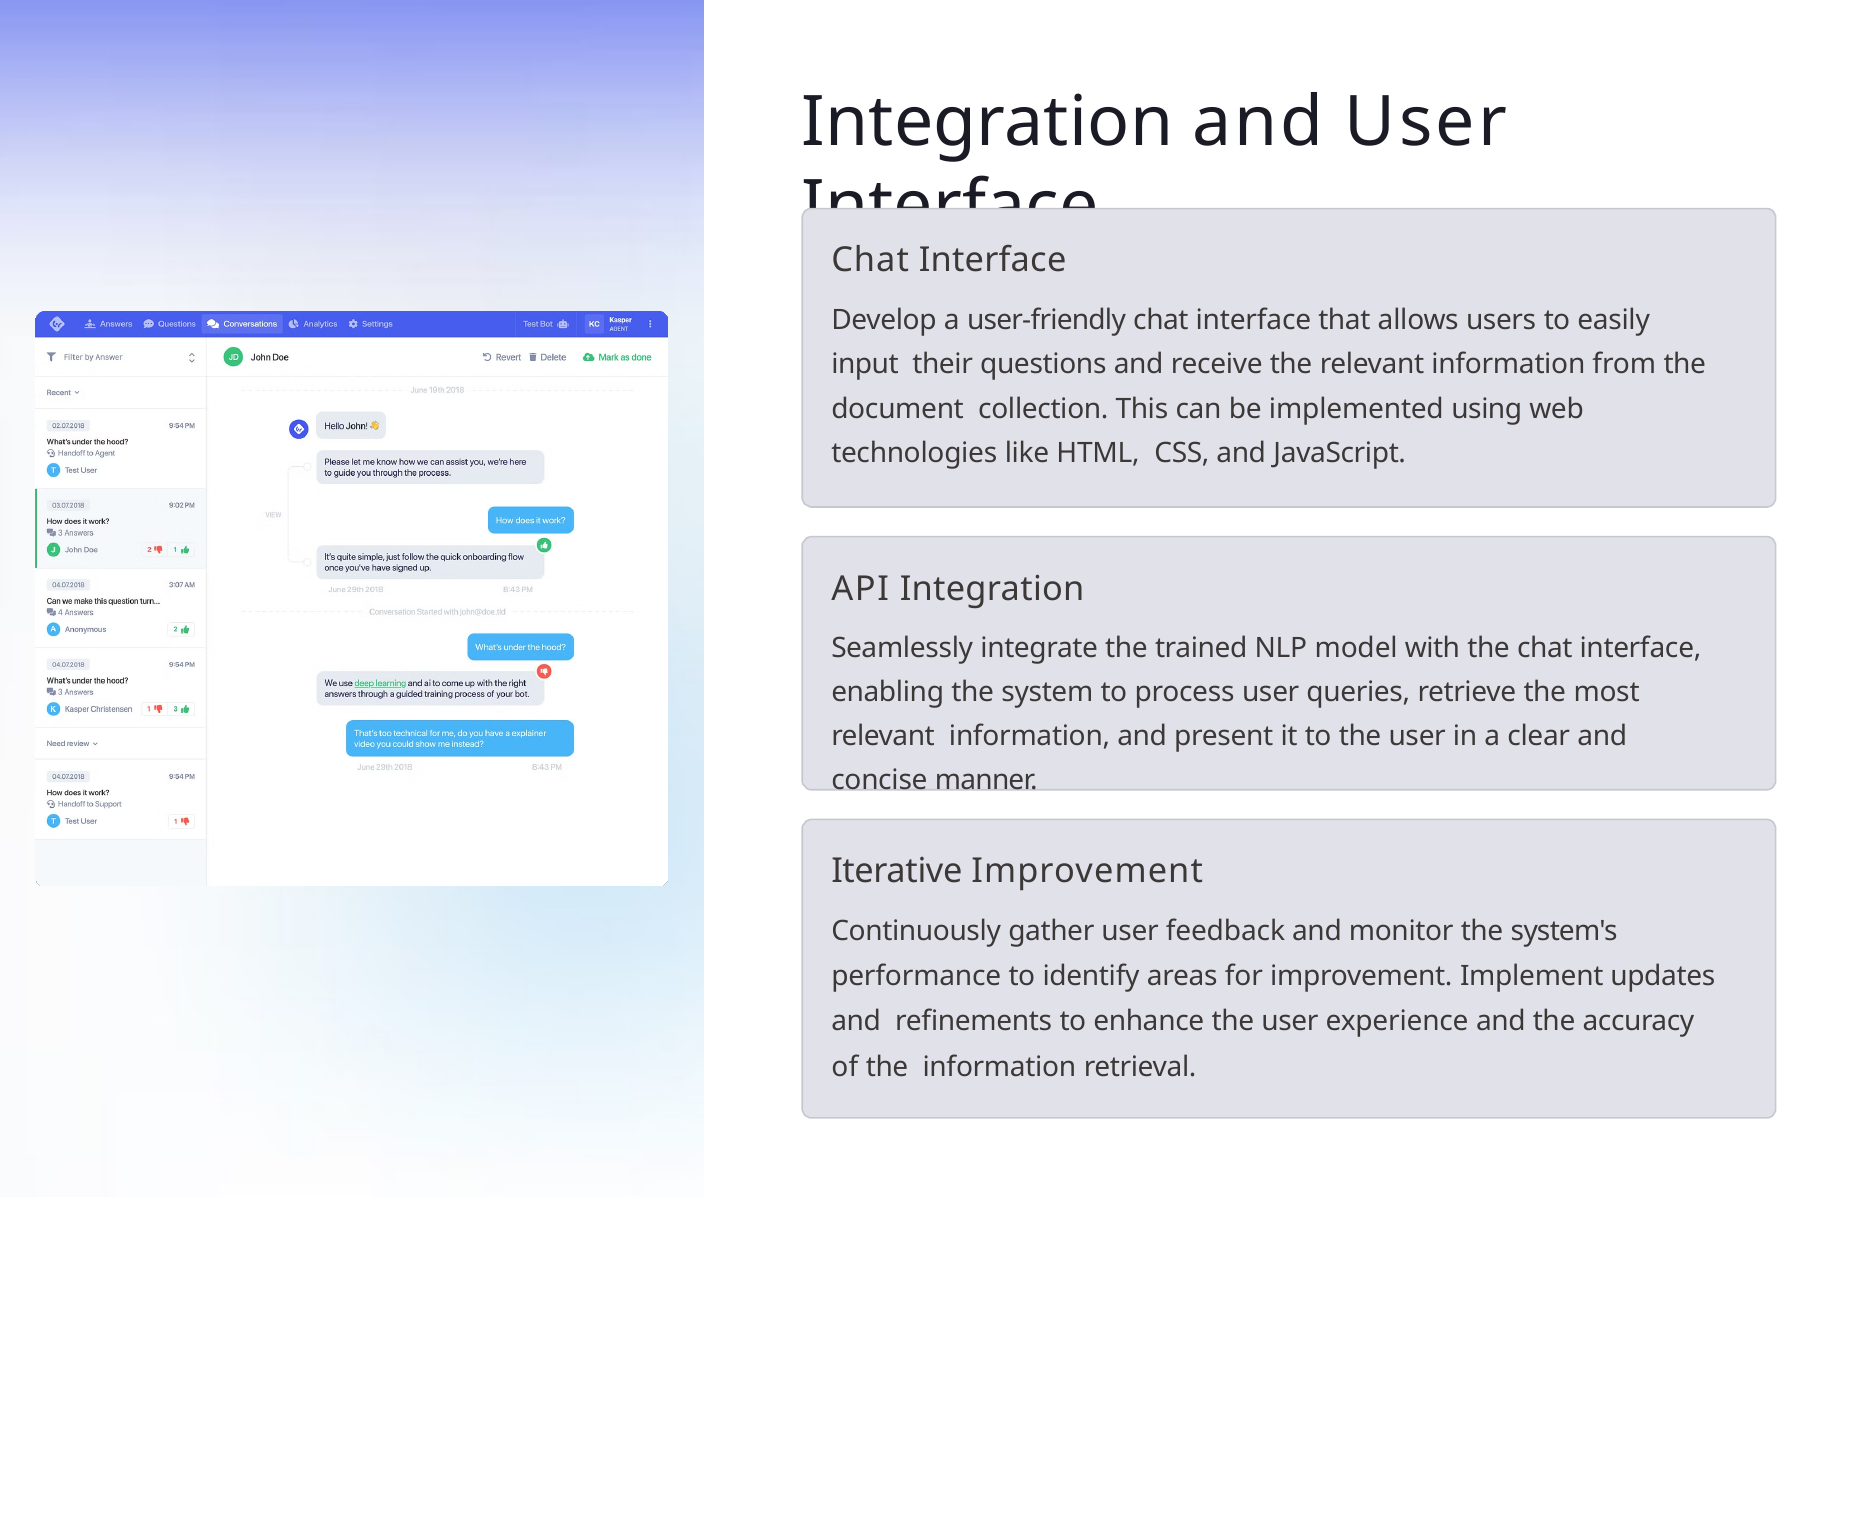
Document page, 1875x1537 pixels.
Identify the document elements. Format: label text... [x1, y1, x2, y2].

title Integration and User Interface [799, 72, 1769, 208]
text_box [0, 0, 704, 1198]
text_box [801, 535, 1777, 791]
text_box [801, 818, 1777, 1119]
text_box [801, 207, 1777, 508]
list Chat Interface Develop a user-friendly chat interface that allows users to easily input their questions and receive the relevant information from the document collection. This can be implemented using web technologies like HTML, CSS, and JavaScript. [707, 234, 1724, 1114]
